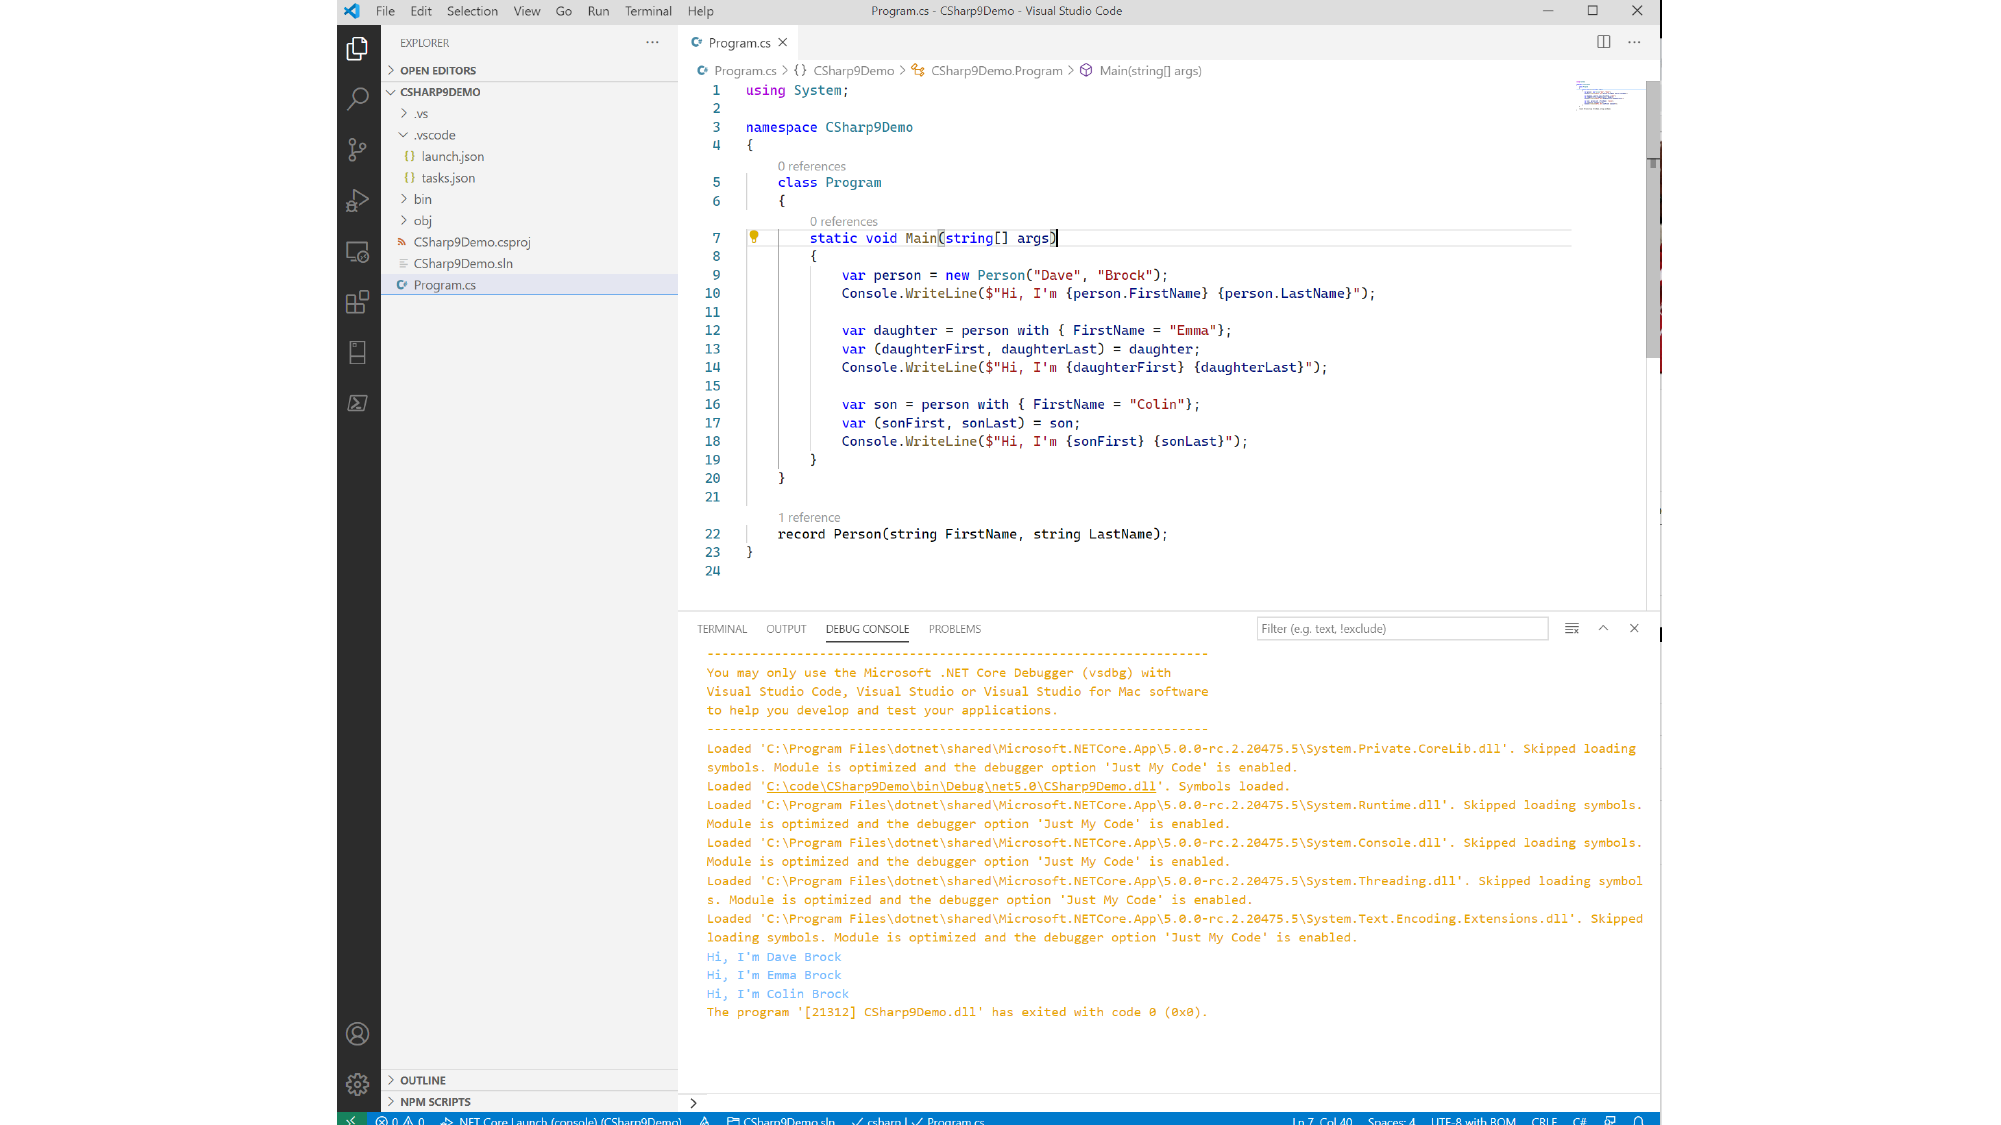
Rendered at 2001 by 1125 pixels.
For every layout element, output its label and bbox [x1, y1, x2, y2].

picture [337, 0, 1663, 1125]
